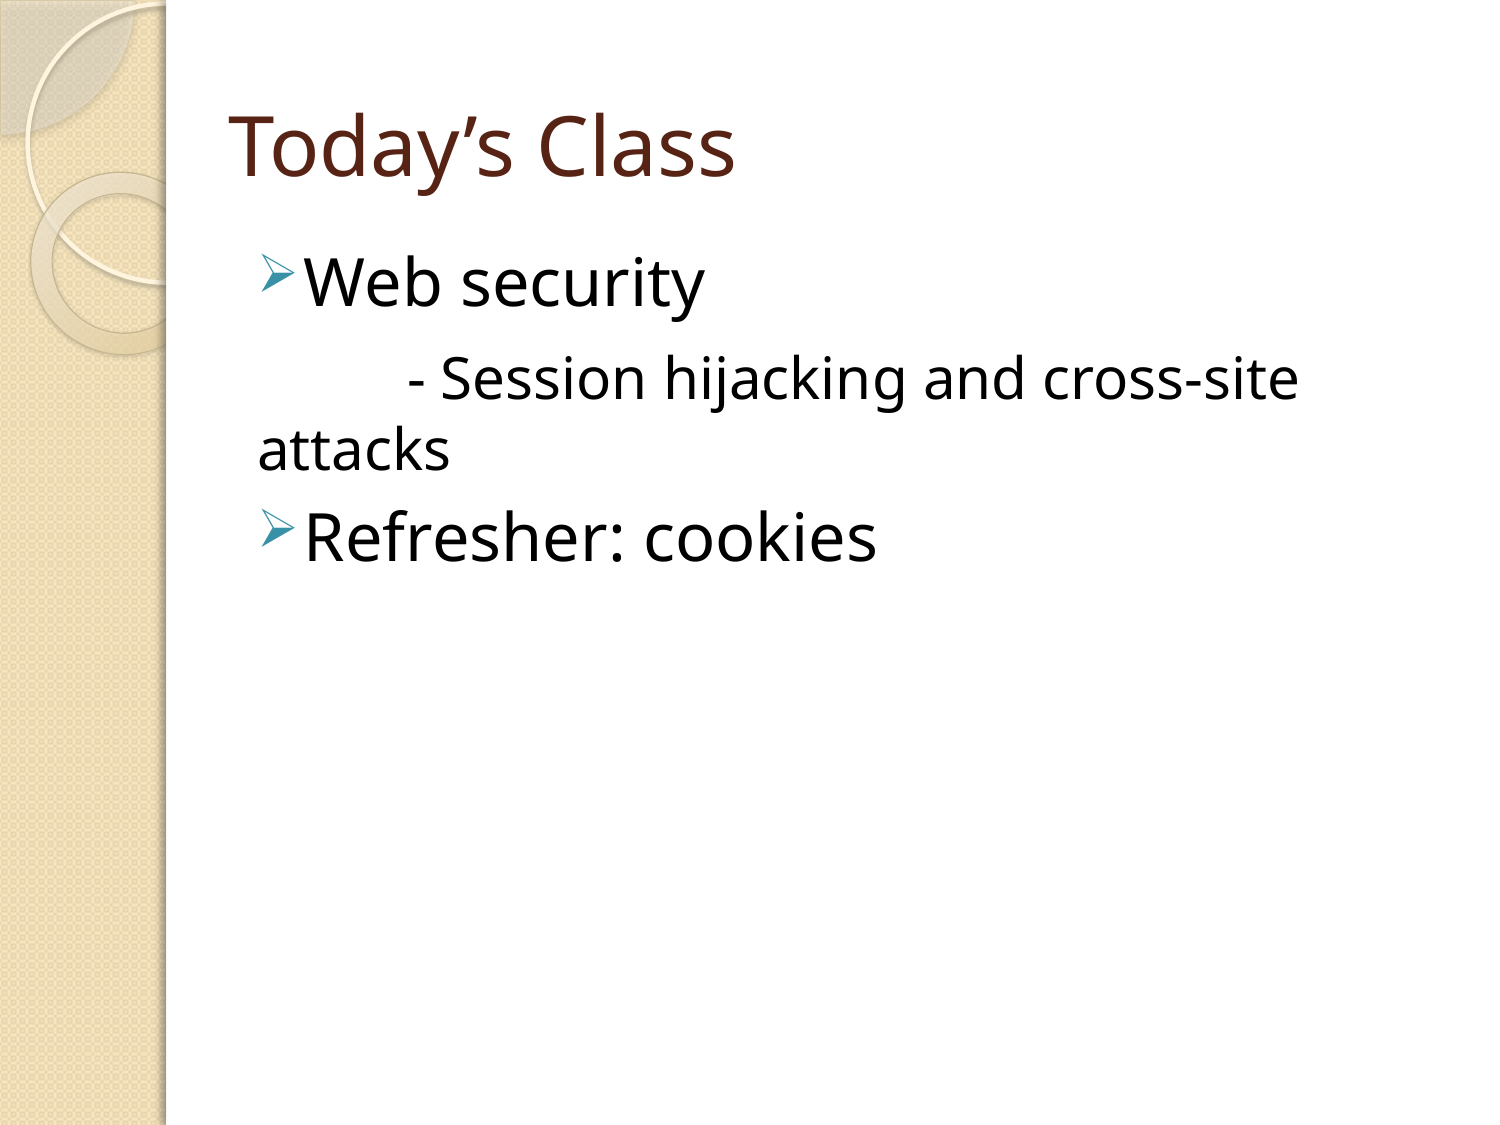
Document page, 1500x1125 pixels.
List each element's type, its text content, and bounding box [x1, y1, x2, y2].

title Today’s Class [214, 49, 1445, 238]
list Web security - Session hijacking and cross-site attacks Refresher: cookies [228, 232, 1459, 1021]
